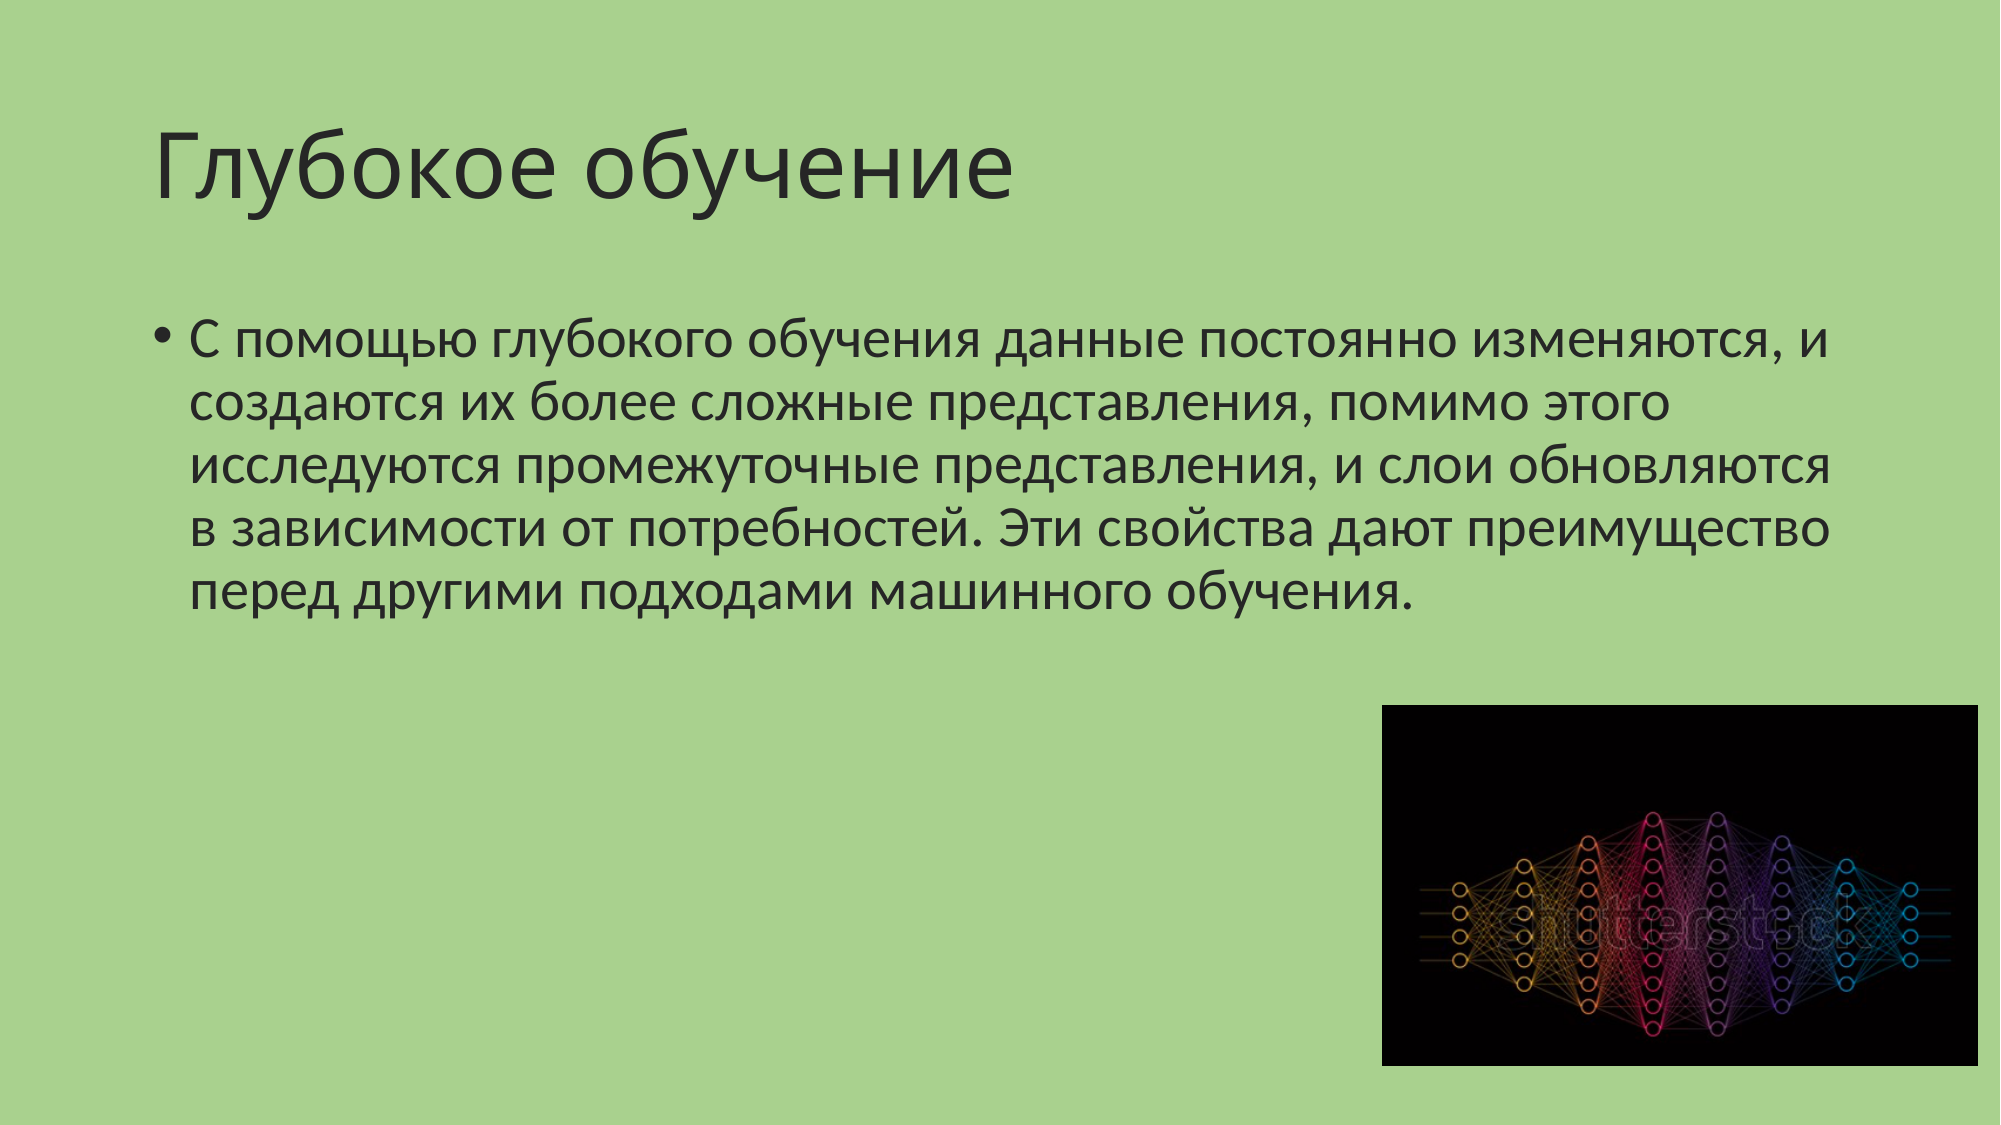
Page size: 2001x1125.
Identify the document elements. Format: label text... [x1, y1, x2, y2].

picture [1382, 705, 1978, 1066]
title Глубокое обучение [137, 59, 1863, 278]
list С помощью глубокого обучения данные постоянно изменяются, и создаются их более сложные представления, помимо этого исследуются промежуточные представления, и слои обновляются в зависимости от потребностей. Эти свойства дают преимущество перед другими подходами машинного обучения. [137, 299, 1863, 1014]
